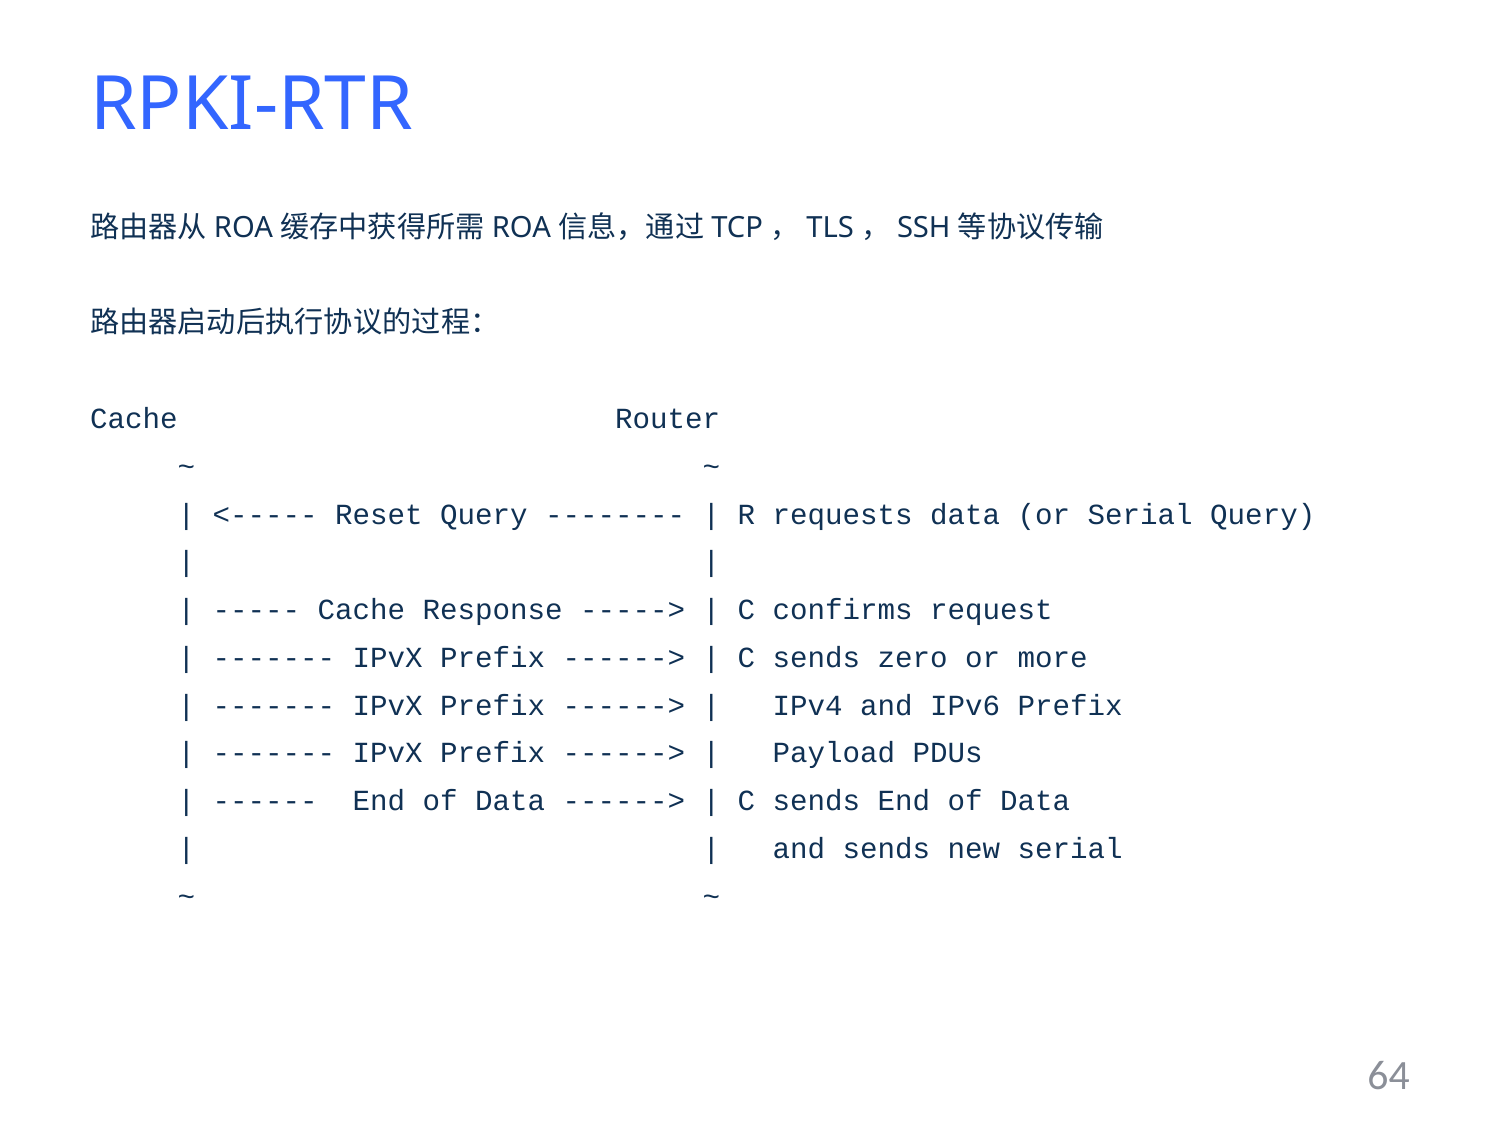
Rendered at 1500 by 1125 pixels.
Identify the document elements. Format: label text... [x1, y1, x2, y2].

title RPKI-RTR [75, 6, 1425, 193]
slide_number 64 [1074, 1042, 1425, 1103]
list 路由器从ROA缓存中获得所需ROA信息，通过TCP，TLS，SSH等协议传输 路由器启动后执行协议的过程： Cache Router ~ ~ | <----- Reset Query -------- | R requests data (or Serial Query) | | | ----- Cache Response -----> | C confirms request | ------- IPvX Prefix ------> | C sends zero or more | ------- IPvX Prefix ------> | IPv4 and IPv6 Prefix | ------- IPvX Prefix ------> | Payload PDUs | ------ End of Data ------> | C sends End of Data | | and sends new serial ~ ~ [75, 193, 1425, 1080]
